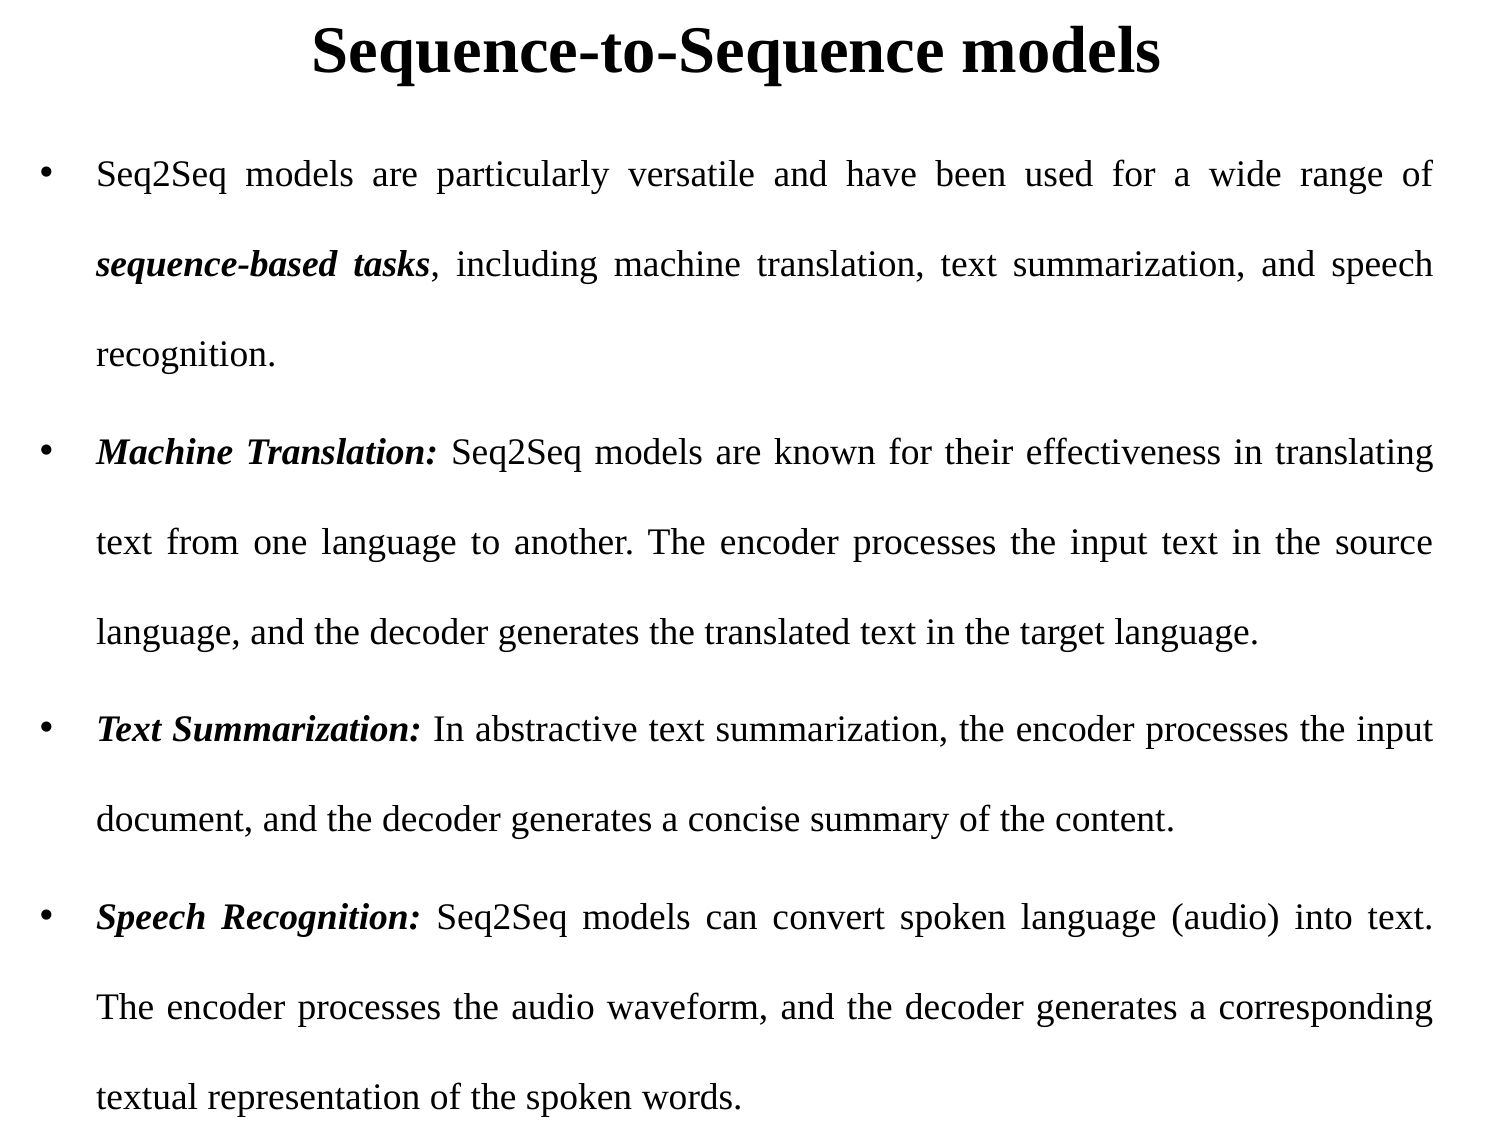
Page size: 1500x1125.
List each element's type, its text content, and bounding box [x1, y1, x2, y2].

list Seq2Seq models are particularly versatile and have been used for a wide range of sequence-based tasks, including machine translation, text summarization, and speech recognition. Machine Translation: Seq2Seq models are known for their effectiveness in translating text from one language to another. The encoder processes the input text in the source language, and the decoder generates the translated text in the target language. Text Summarization: In abstractive text summarization, the encoder processes the input document, and the decoder generates a concise summary of the content. Speech Recognition: Seq2Seq models can convert spoken language (audio) into text. The encoder processes the audio waveform, and the decoder generates a corresponding textual representation of the spoken words. [24, 96, 1451, 1101]
title Sequence-to-Sequence models [24, 0, 1451, 93]
